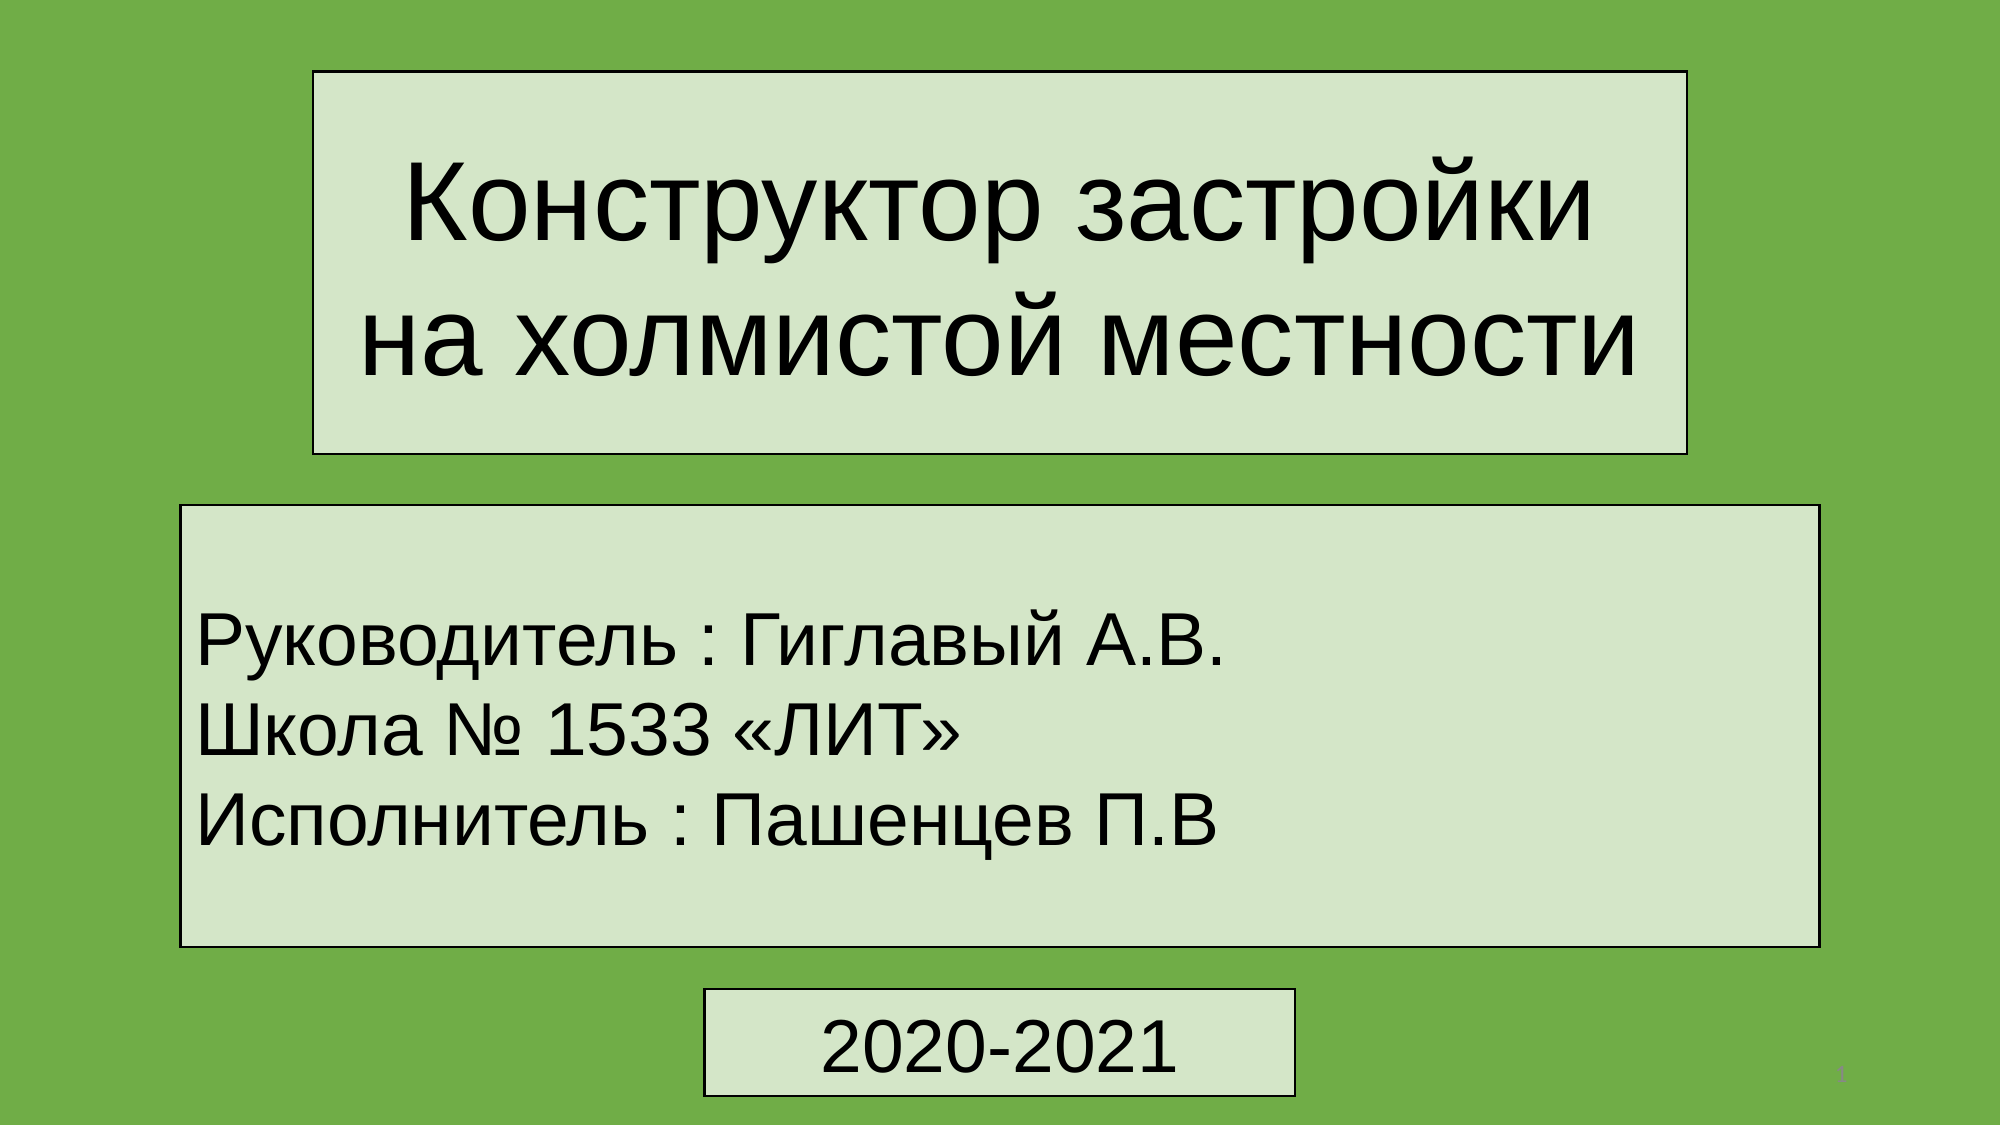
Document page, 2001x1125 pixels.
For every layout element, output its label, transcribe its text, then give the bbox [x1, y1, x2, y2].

text_box 2020-2021 [704, 989, 1296, 1096]
slide_number 1 [1412, 1042, 1863, 1103]
text_box Руководитель : Гиглавый А.В. Школа № 1533 «ЛИТ» Исполнитель : Пашенцев П.В [180, 504, 1820, 947]
text_box Конструктор застройки на холмистой местности [312, 71, 1688, 455]
